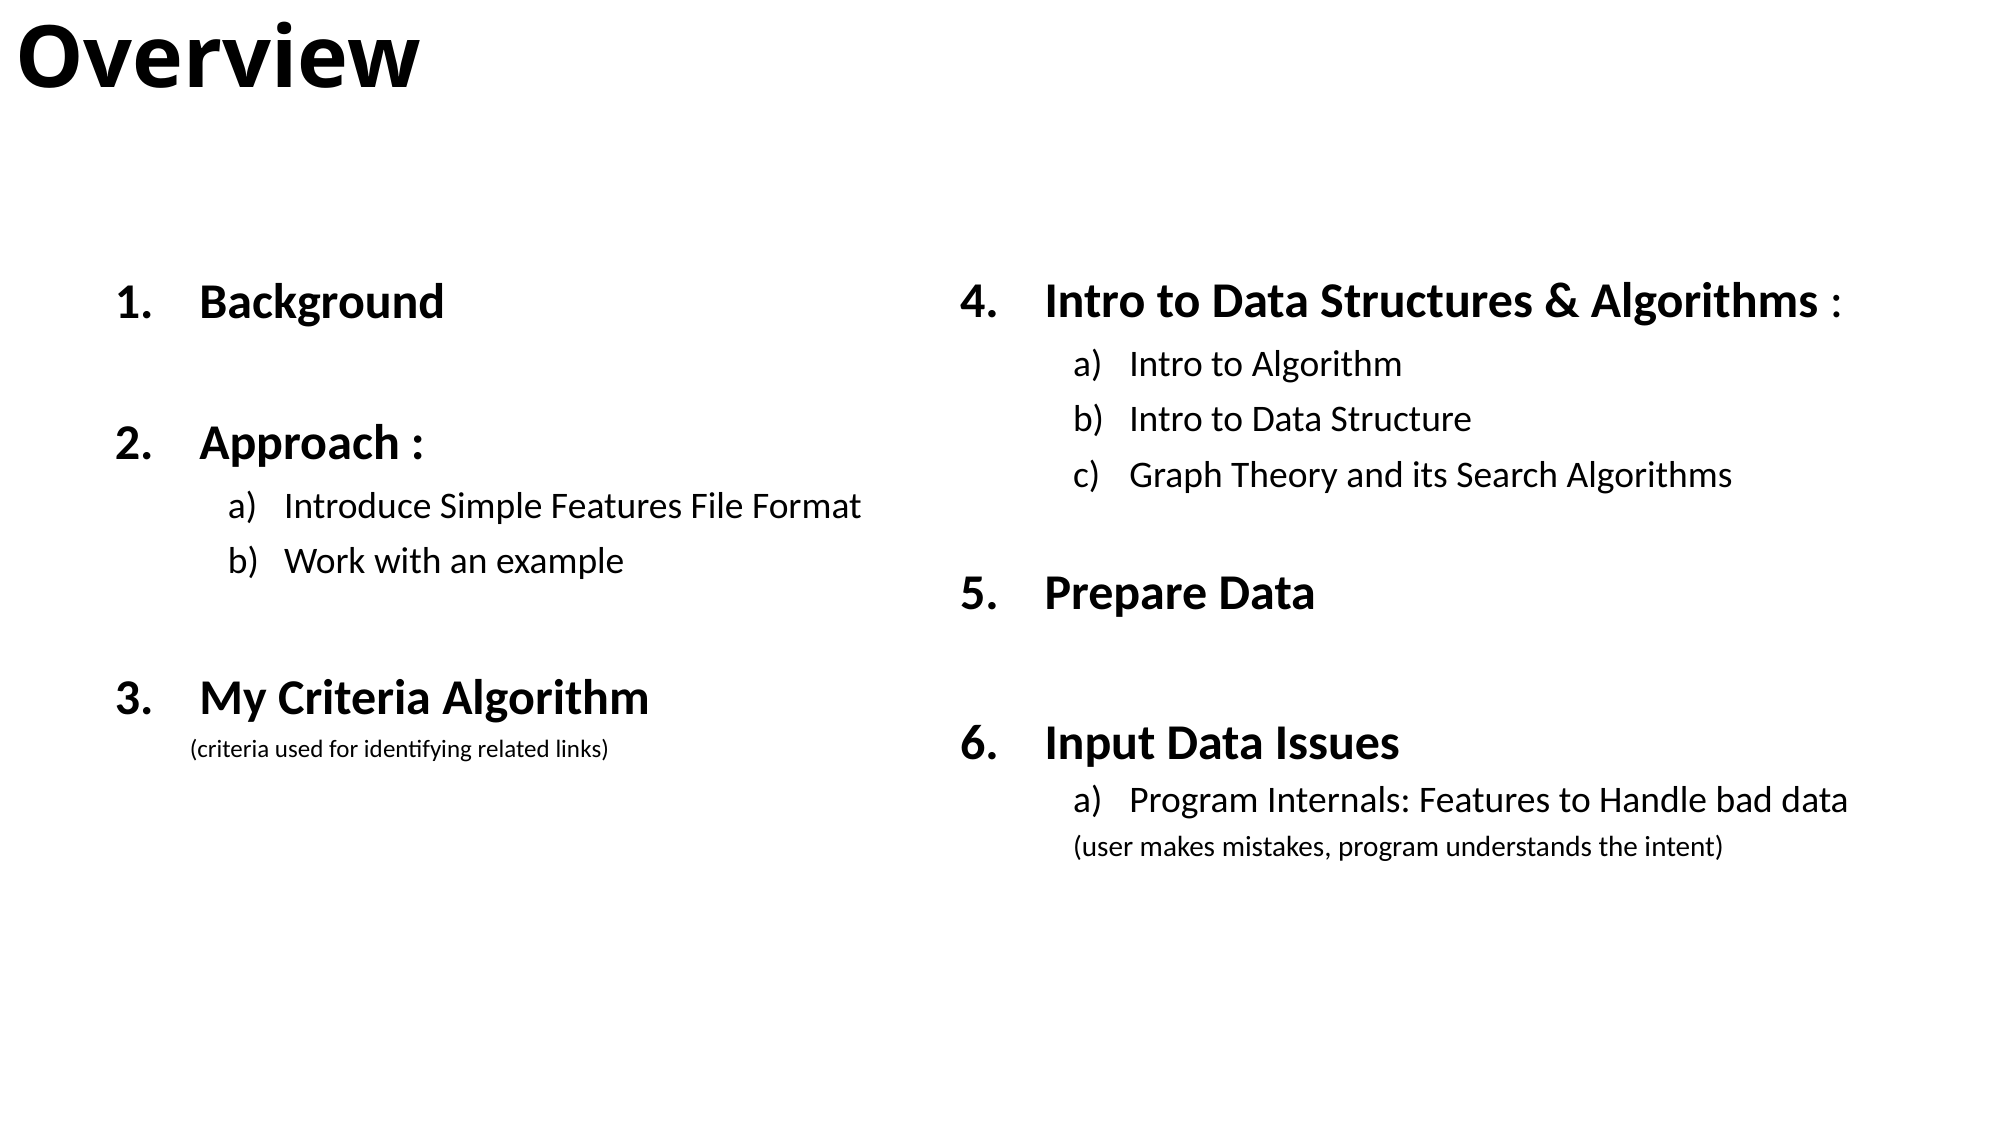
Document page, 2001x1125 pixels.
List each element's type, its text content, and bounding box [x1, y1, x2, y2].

title Overview [0, 5, 1725, 114]
list Background Approach : Introduce Simple Features File Format Work with an example My Criteria Algorithm (criteria used for identifying related links) [99, 268, 920, 1019]
text_box Intro to Data Structures & Algorithms : Intro to Algorithm Intro to Data Structure Graph Theory and its Search Algorithms Prepare Data Input Data Issues Program Internals: Features to Handle bad data (user makes mistakes, program understands the intent) [945, 267, 1875, 1018]
